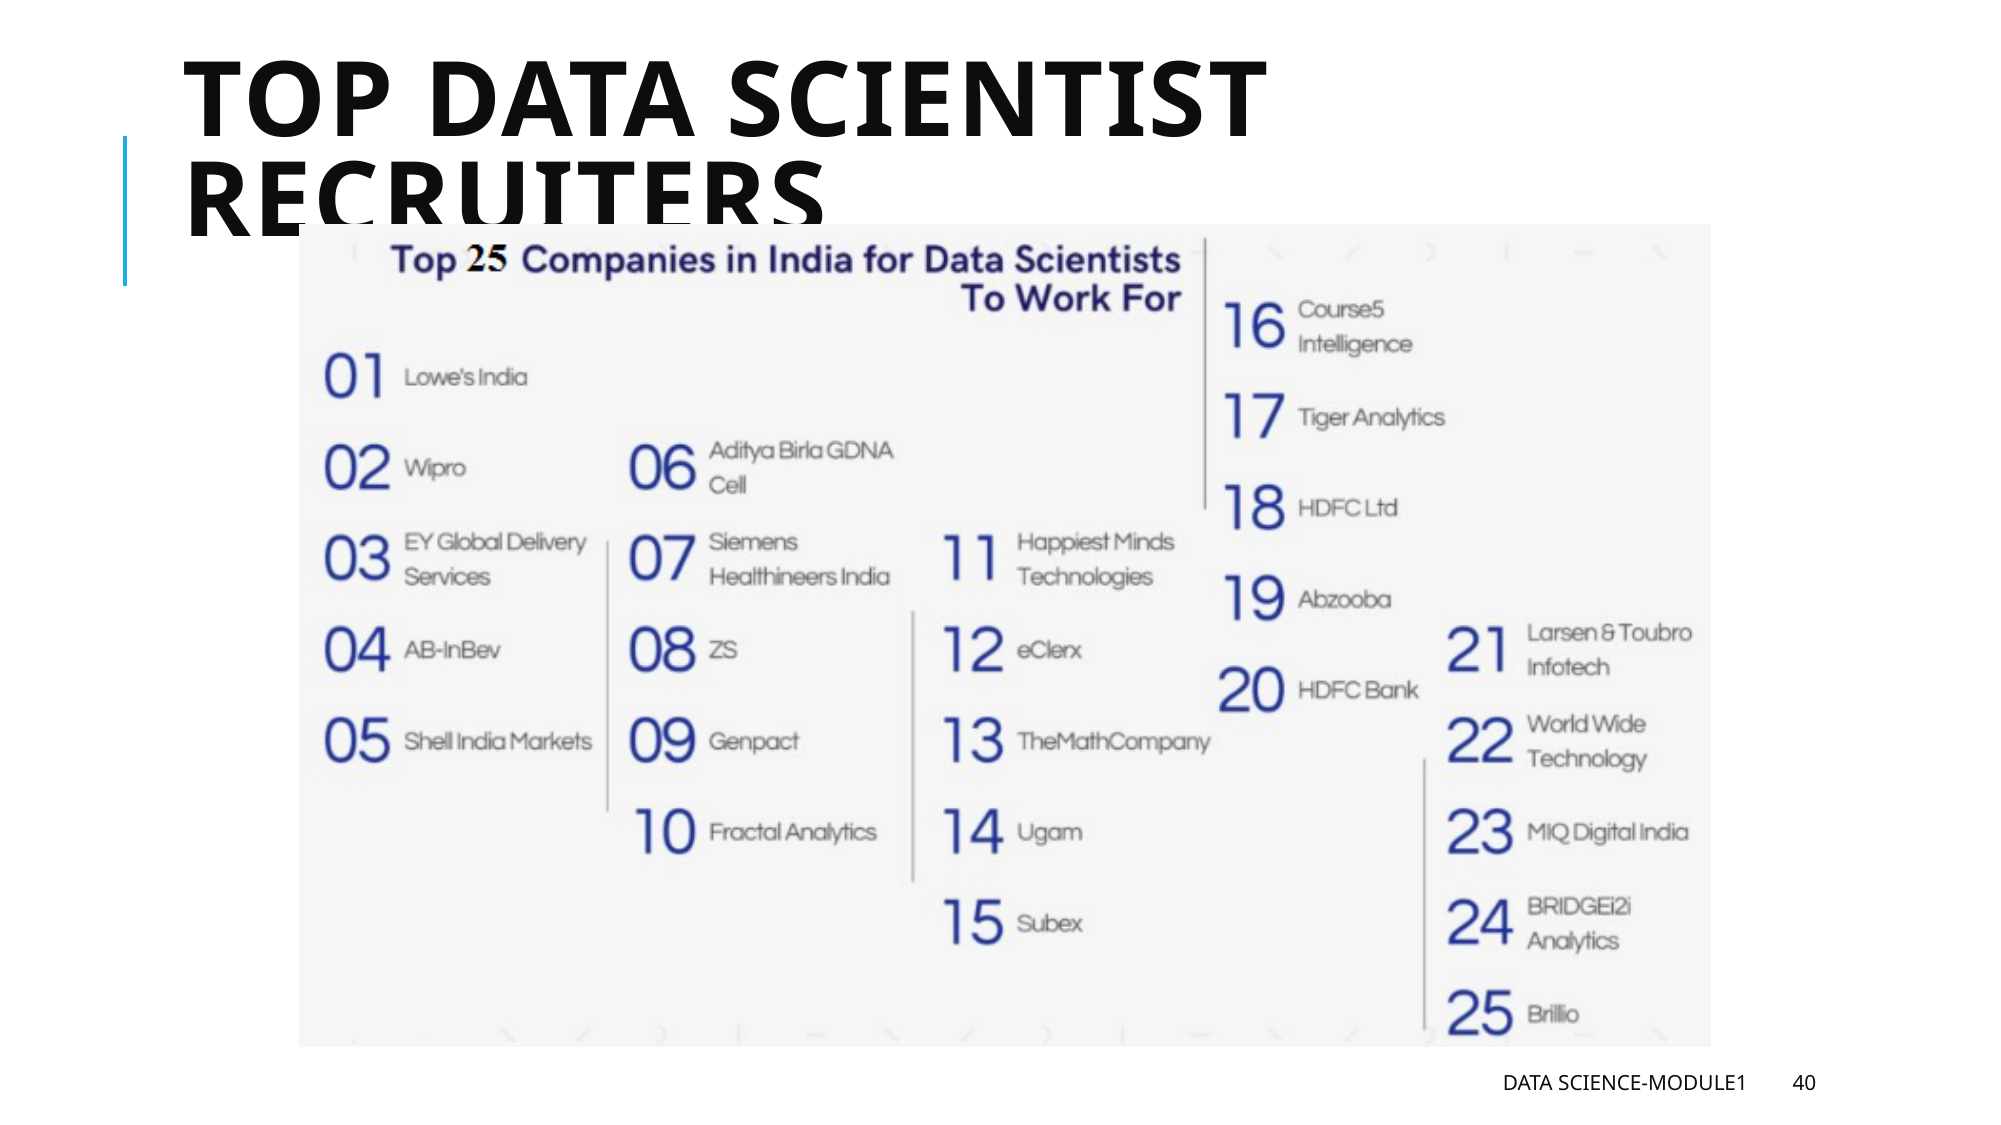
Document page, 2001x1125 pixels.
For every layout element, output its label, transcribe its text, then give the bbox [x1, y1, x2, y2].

slide_number 40 [1777, 1061, 1938, 1107]
title Top Data Scientist Recruiters [168, 96, 1763, 342]
picture [299, 224, 1711, 1047]
footer Data Science-Module1 [794, 1061, 1763, 1107]
